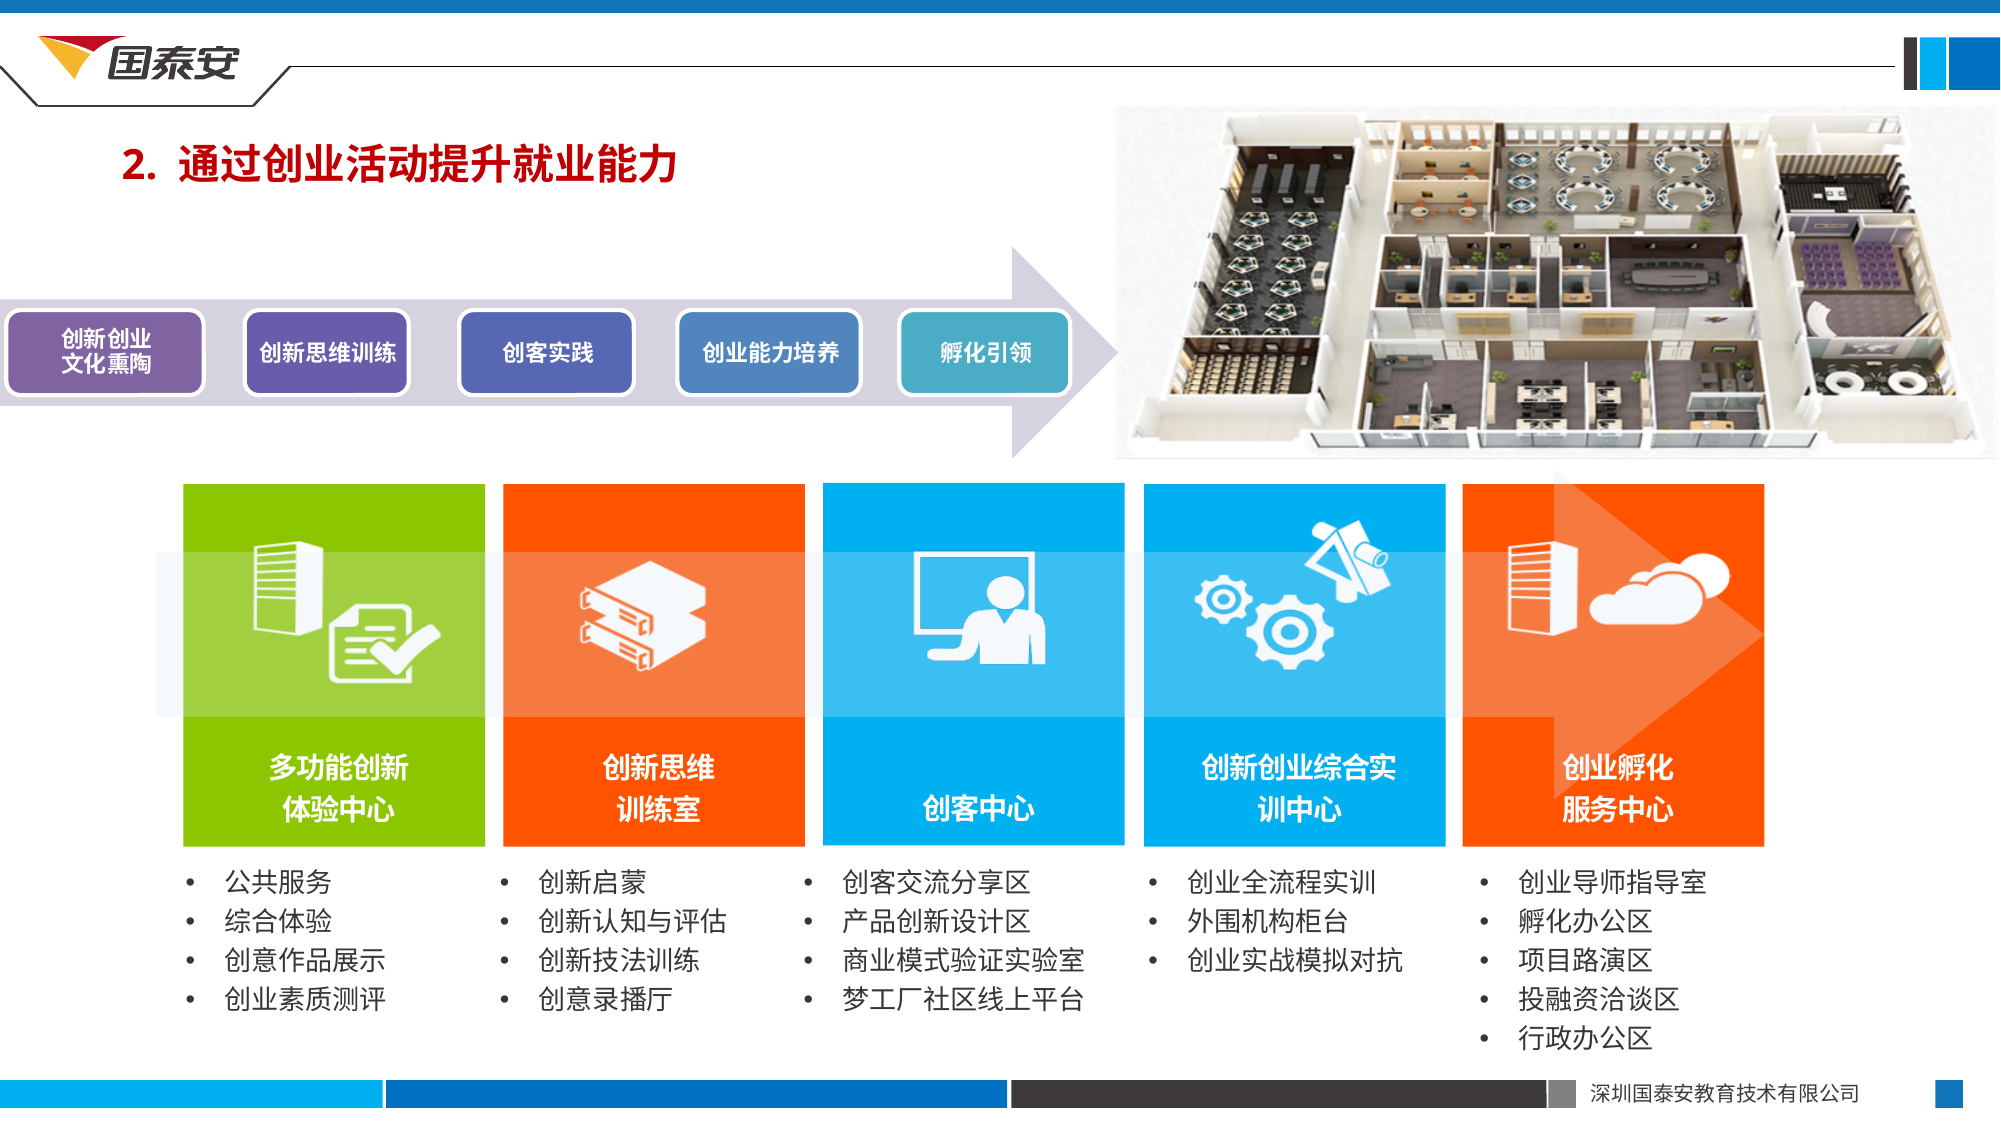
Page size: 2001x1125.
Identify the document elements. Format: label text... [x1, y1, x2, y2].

picture [1115, 105, 2000, 460]
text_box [0, 66, 290, 106]
text_box 2. 通过创业活动提升就业能力 [106, 130, 755, 196]
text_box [156, 469, 1803, 1064]
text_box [0, 246, 1119, 459]
